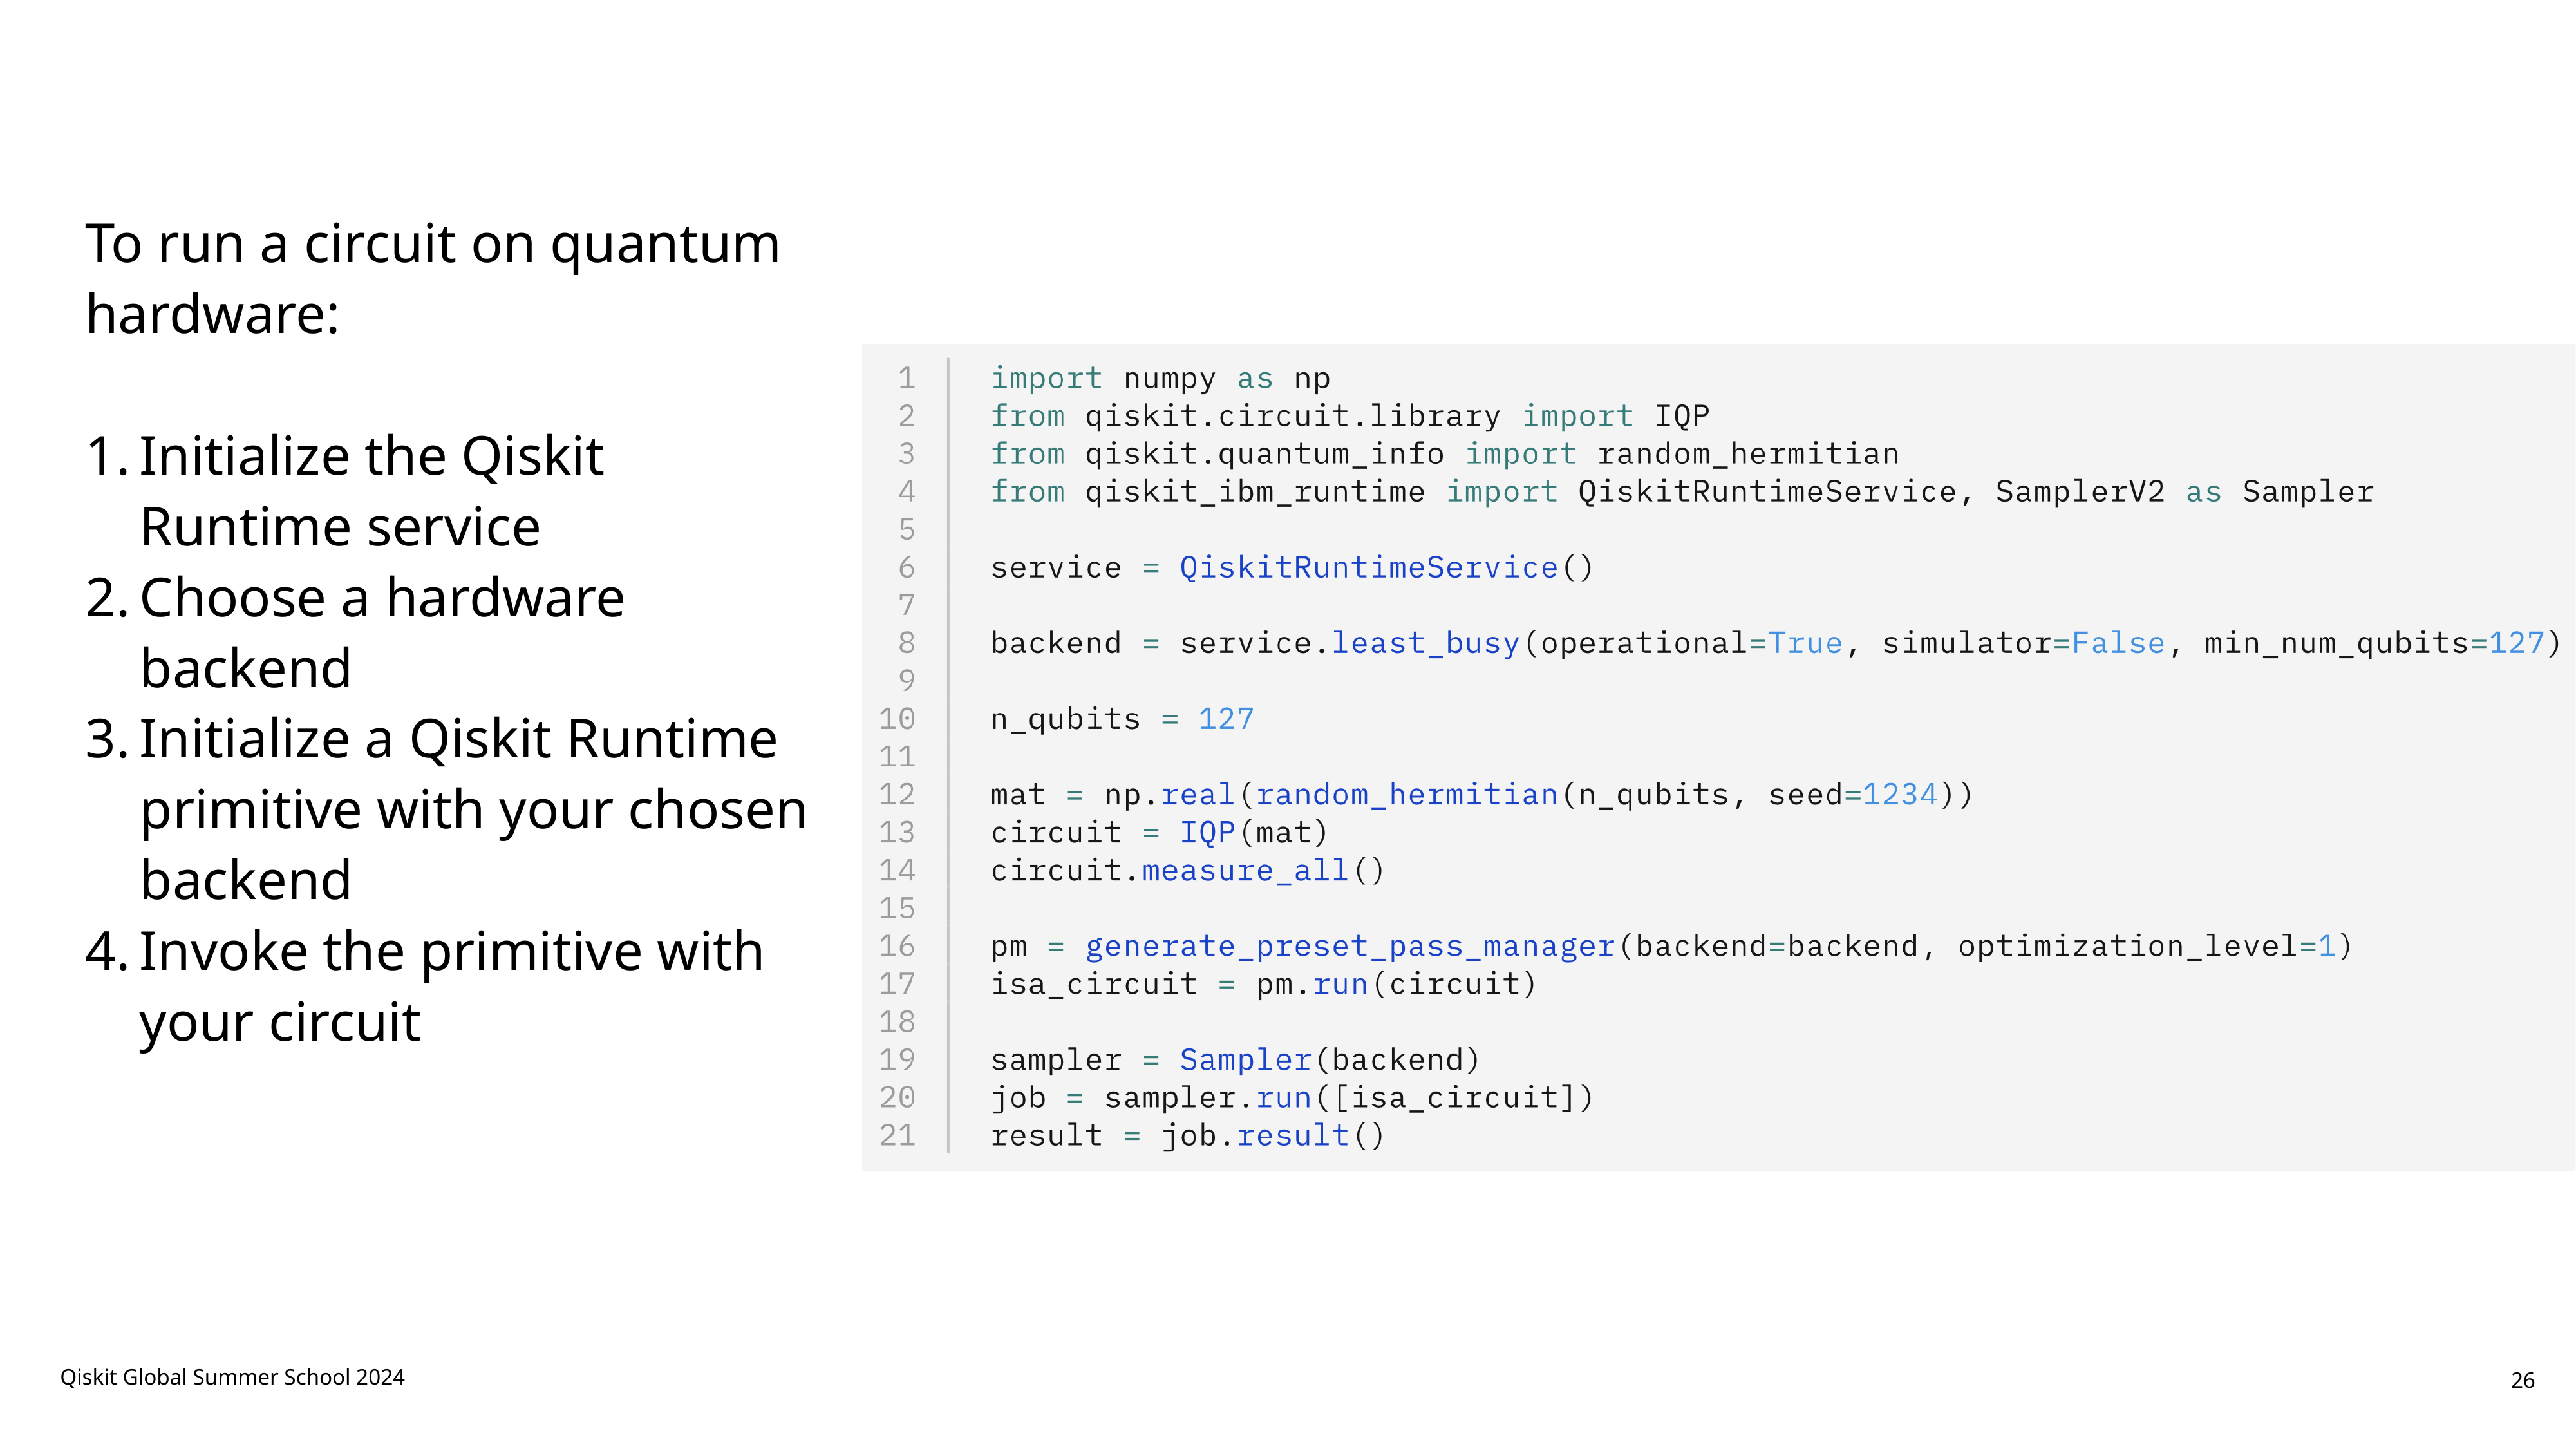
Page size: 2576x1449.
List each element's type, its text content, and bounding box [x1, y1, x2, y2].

list To run a circuit on quantum hardware: Initialize the Qiskit Runtime service Choose a hardware backend Initialize a Qiskit Runtime primitive with your chosen backend Invoke the primitive with your circuit [85, 202, 830, 1077]
picture [862, 344, 2576, 1171]
slide_number 26 [2506, 1369, 2536, 1397]
footer Qiskit Global Summer School 2024 [60, 1352, 584, 1393]
